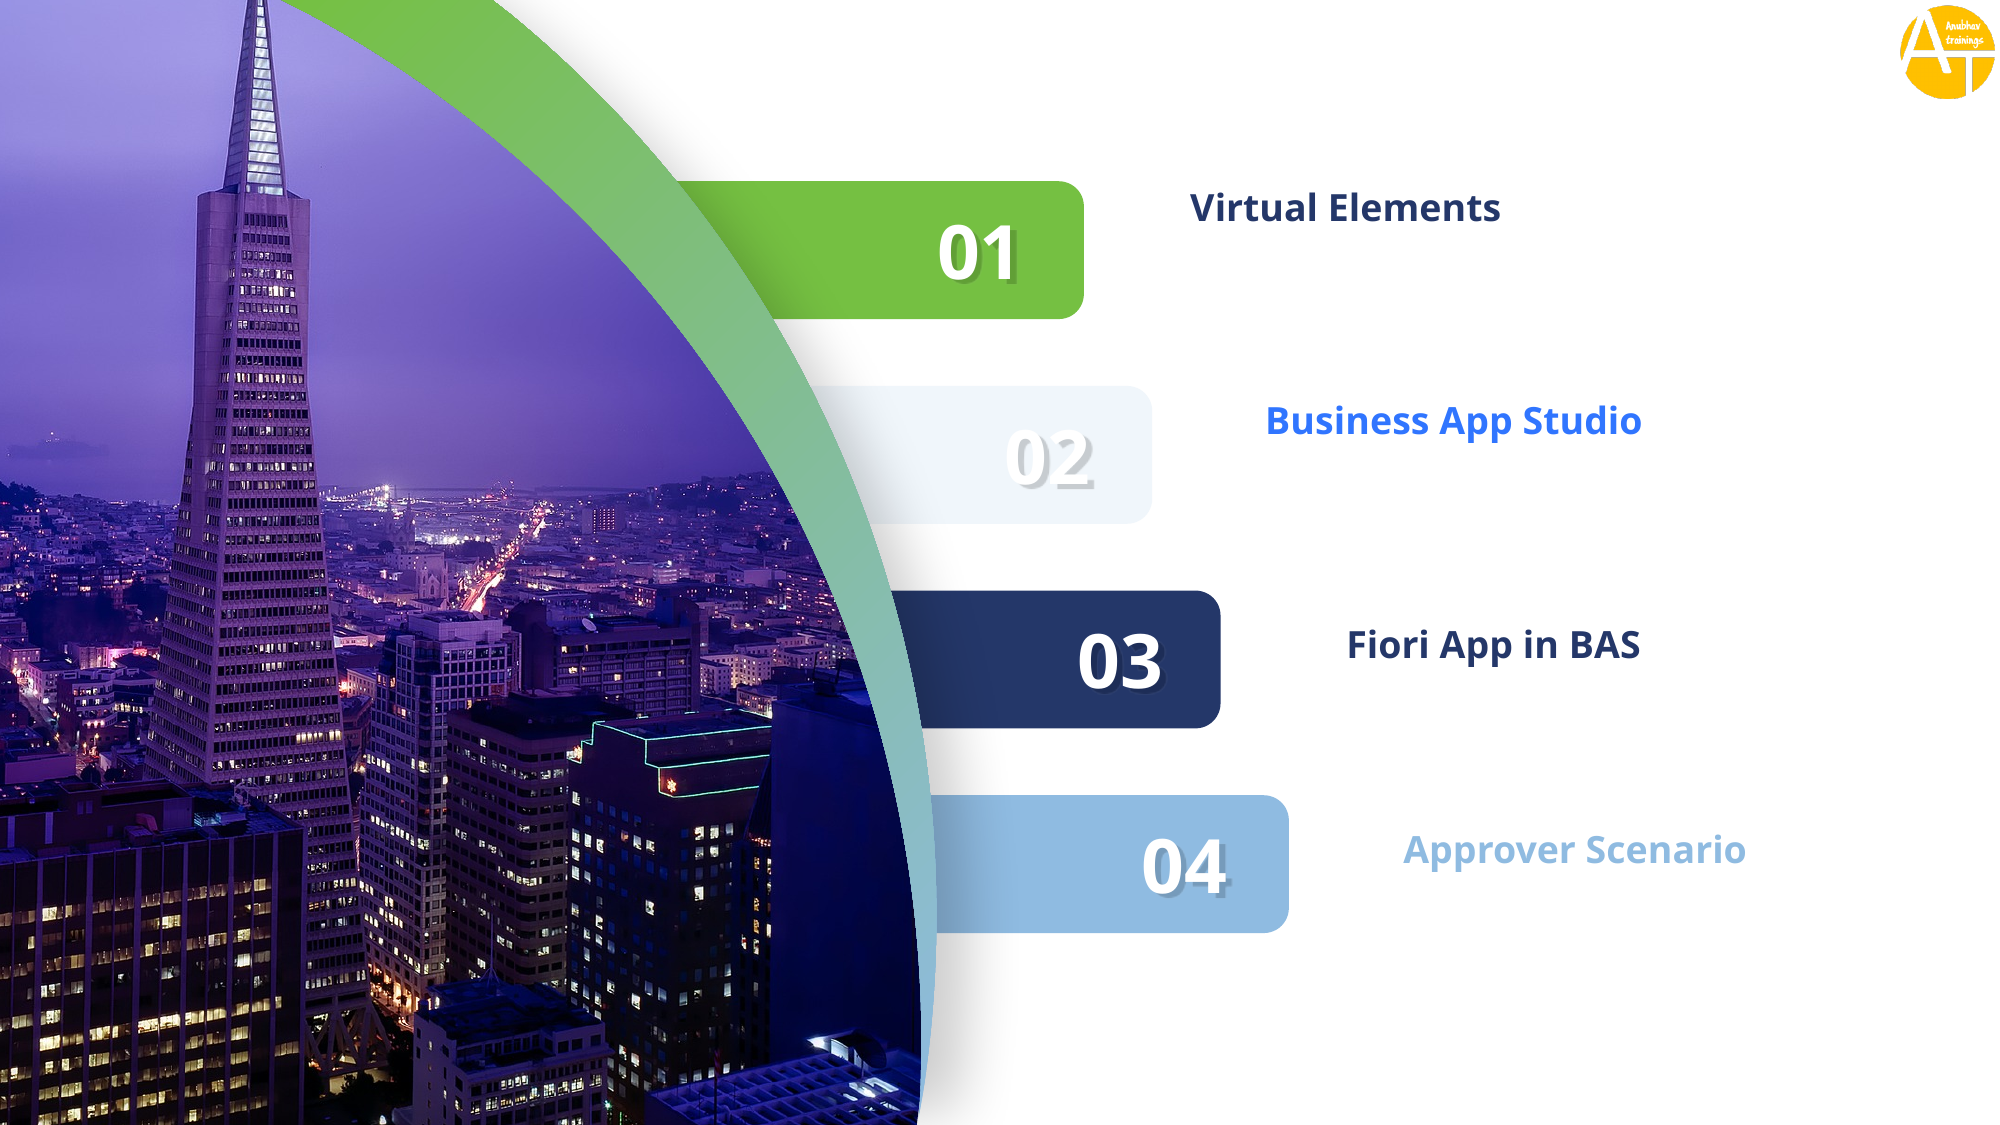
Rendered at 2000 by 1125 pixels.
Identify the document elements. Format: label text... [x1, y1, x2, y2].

text_box 03 [1062, 606, 1179, 712]
text_box 02 [989, 401, 1106, 507]
text_box [988, 793, 1291, 936]
picture [1891, 0, 2000, 107]
text_box [934, 812, 939, 1019]
text_box Approver Scenario [1403, 818, 1830, 879]
text_box [934, 383, 1155, 526]
text_box [934, 179, 1086, 322]
text_box [943, 588, 1223, 731]
text_box 01 [934, 197, 1038, 302]
text_box 04 [1127, 811, 1243, 916]
text_box Fiori App in BAS [1346, 613, 1773, 674]
text_box Virtual Elements [1190, 176, 1617, 237]
picture [0, 0, 930, 1125]
text_box Business App Studio [1265, 389, 1692, 450]
